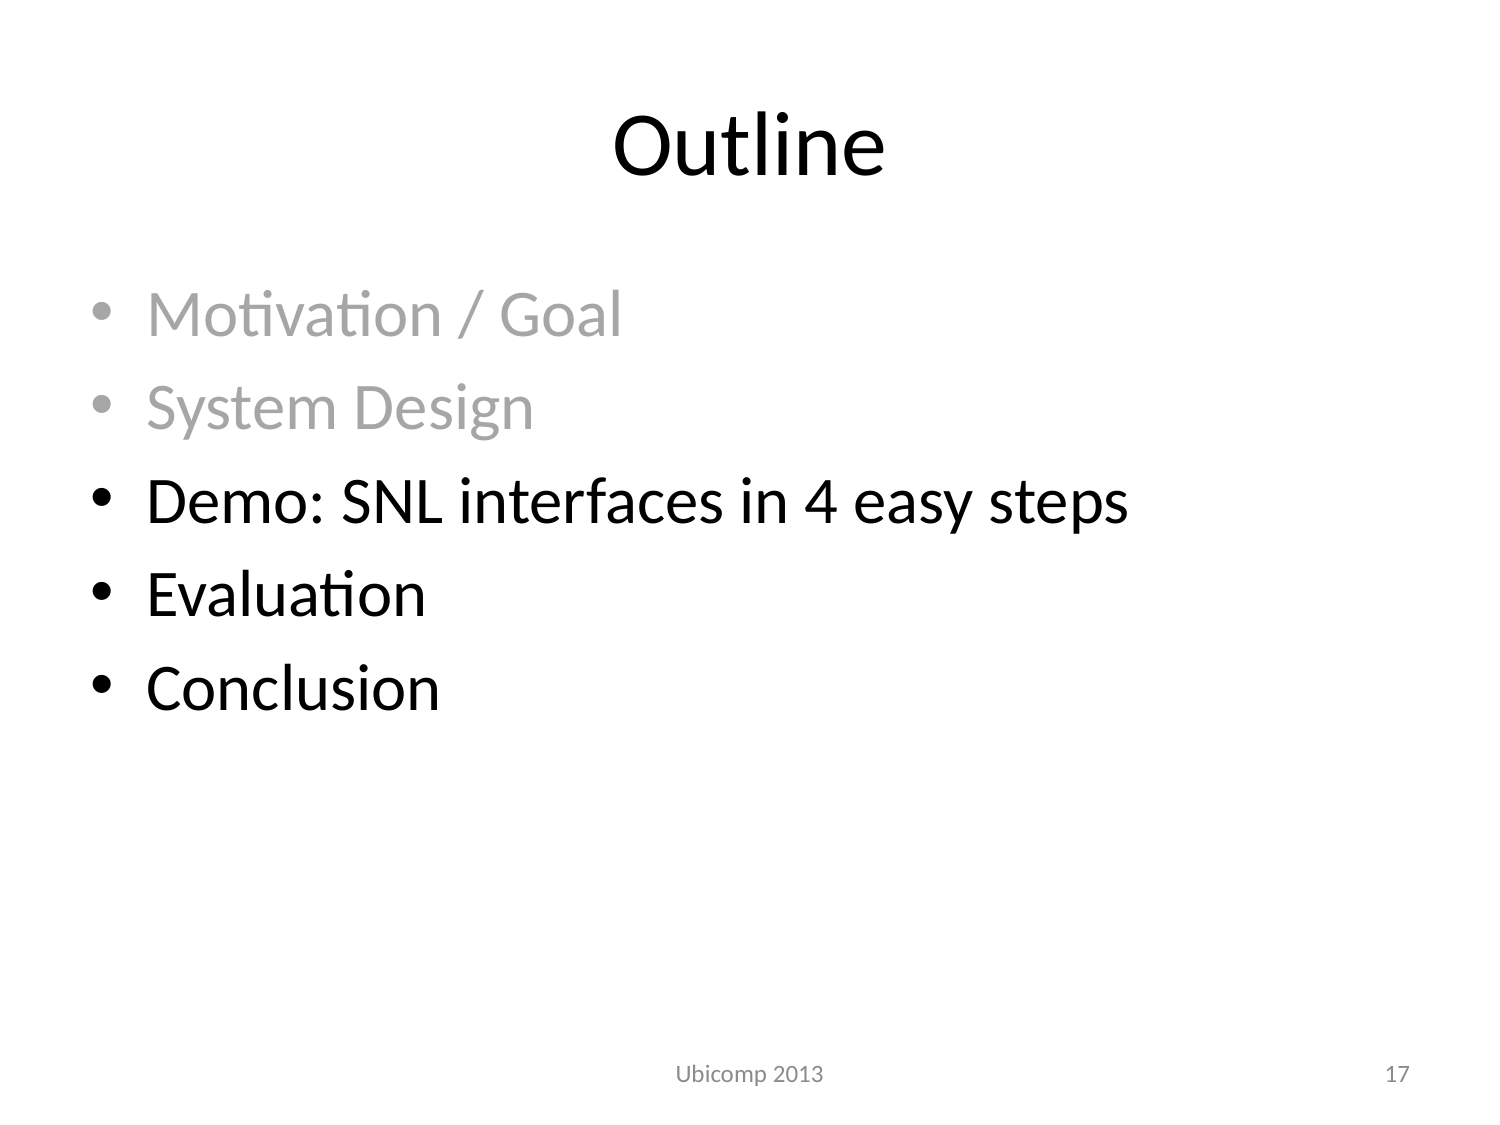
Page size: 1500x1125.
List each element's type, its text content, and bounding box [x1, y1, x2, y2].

title Outline [75, 45, 1425, 233]
footer Ubicomp 2013 [512, 1042, 988, 1103]
slide_number 17 [1074, 1042, 1425, 1103]
list Motivation / Goal System Design Demo: SNL interfaces in 4 easy steps Evaluation Conclusion [75, 262, 1425, 1005]
